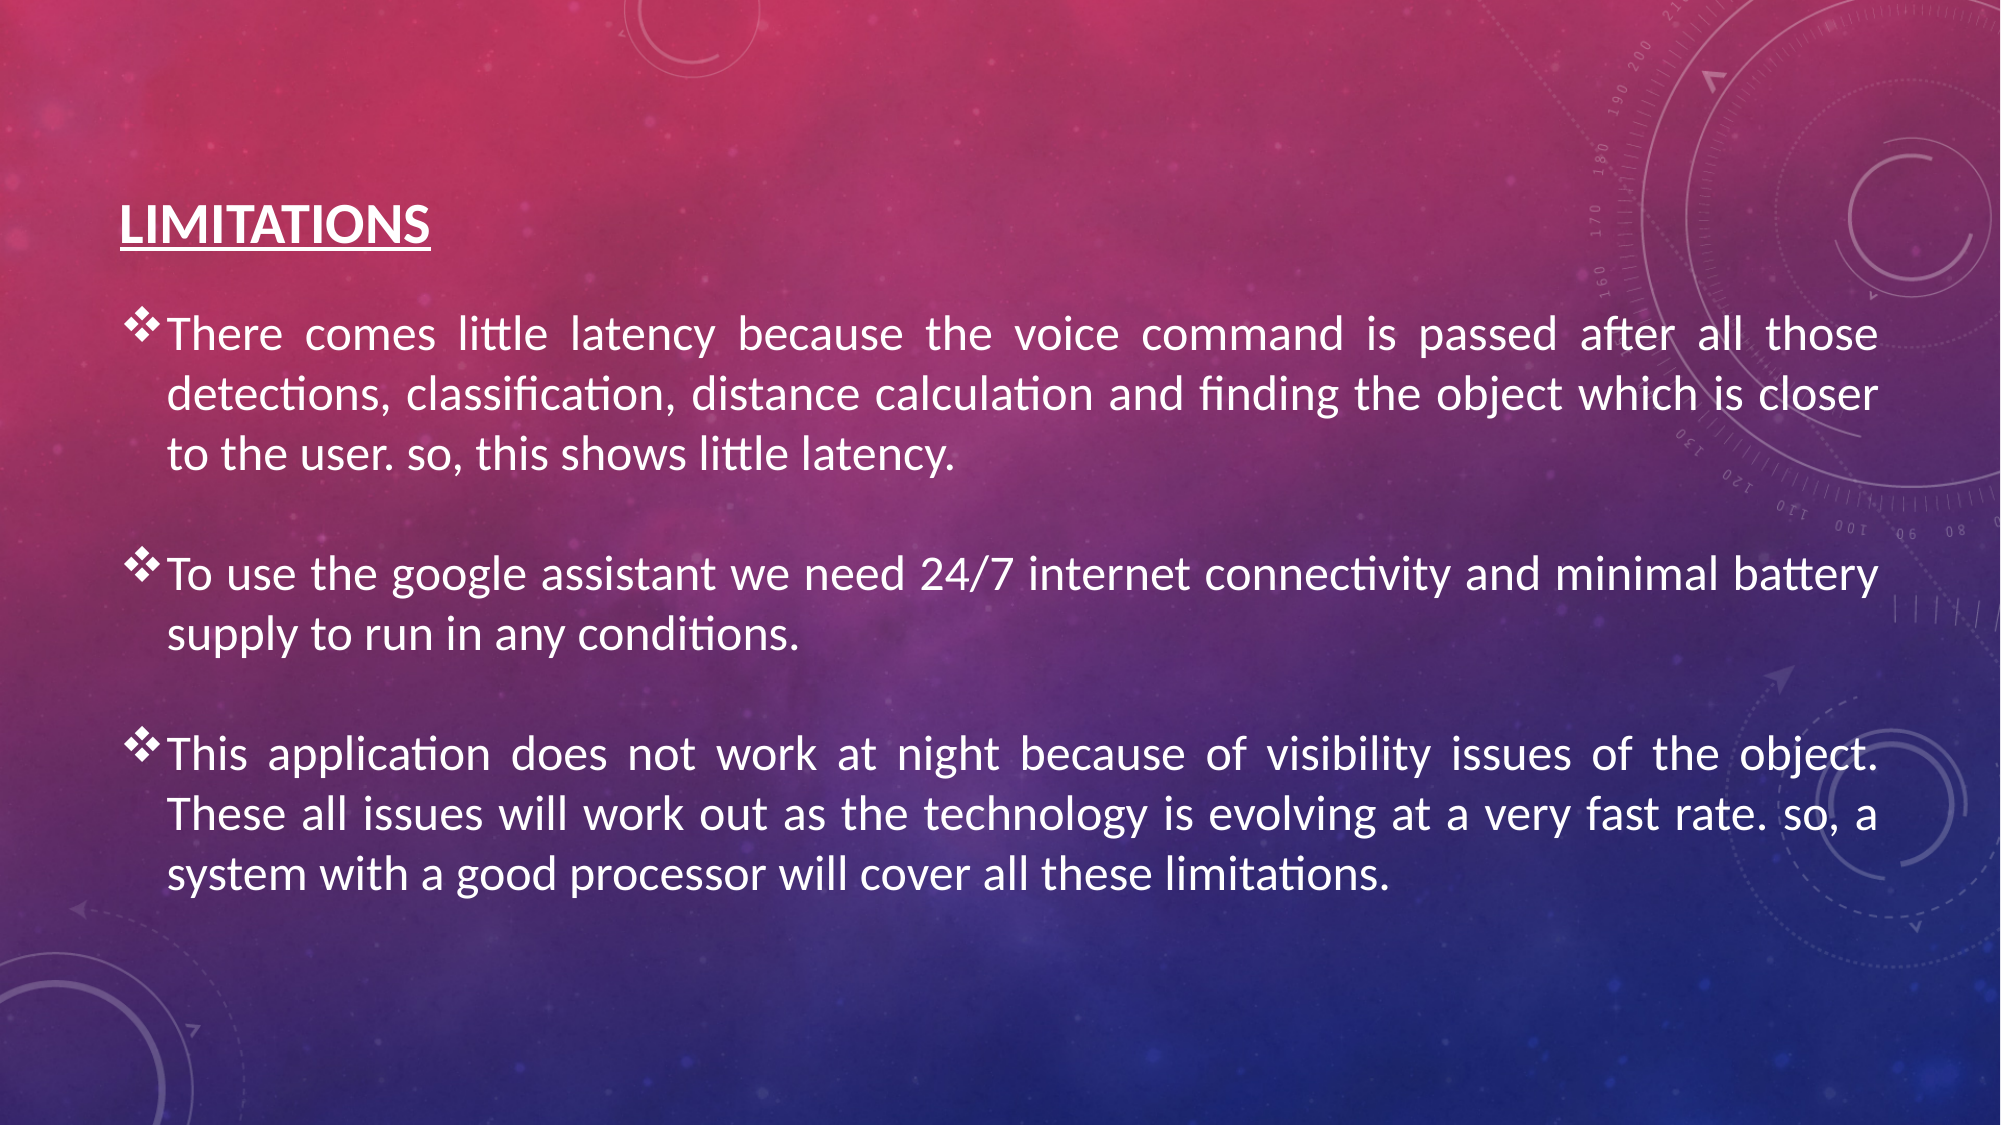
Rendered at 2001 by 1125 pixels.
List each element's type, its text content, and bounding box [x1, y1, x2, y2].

picture [0, 0, 2001, 1125]
text_box LIMITATIONS There comes little latency because the voice command is passed after all those detections, classification, distance calculation and finding the object which is closer to the user. so, this shows little latency. To use the google assistant we need 24/7 internet connectivity and minimal battery supply to run in any conditions. This application does not work at night because of visibility issues of the object. These all issues will work out as the technology is evolving at a very fast rate. so, a system with a good processor will cover all these limitations. [105, 177, 1895, 908]
